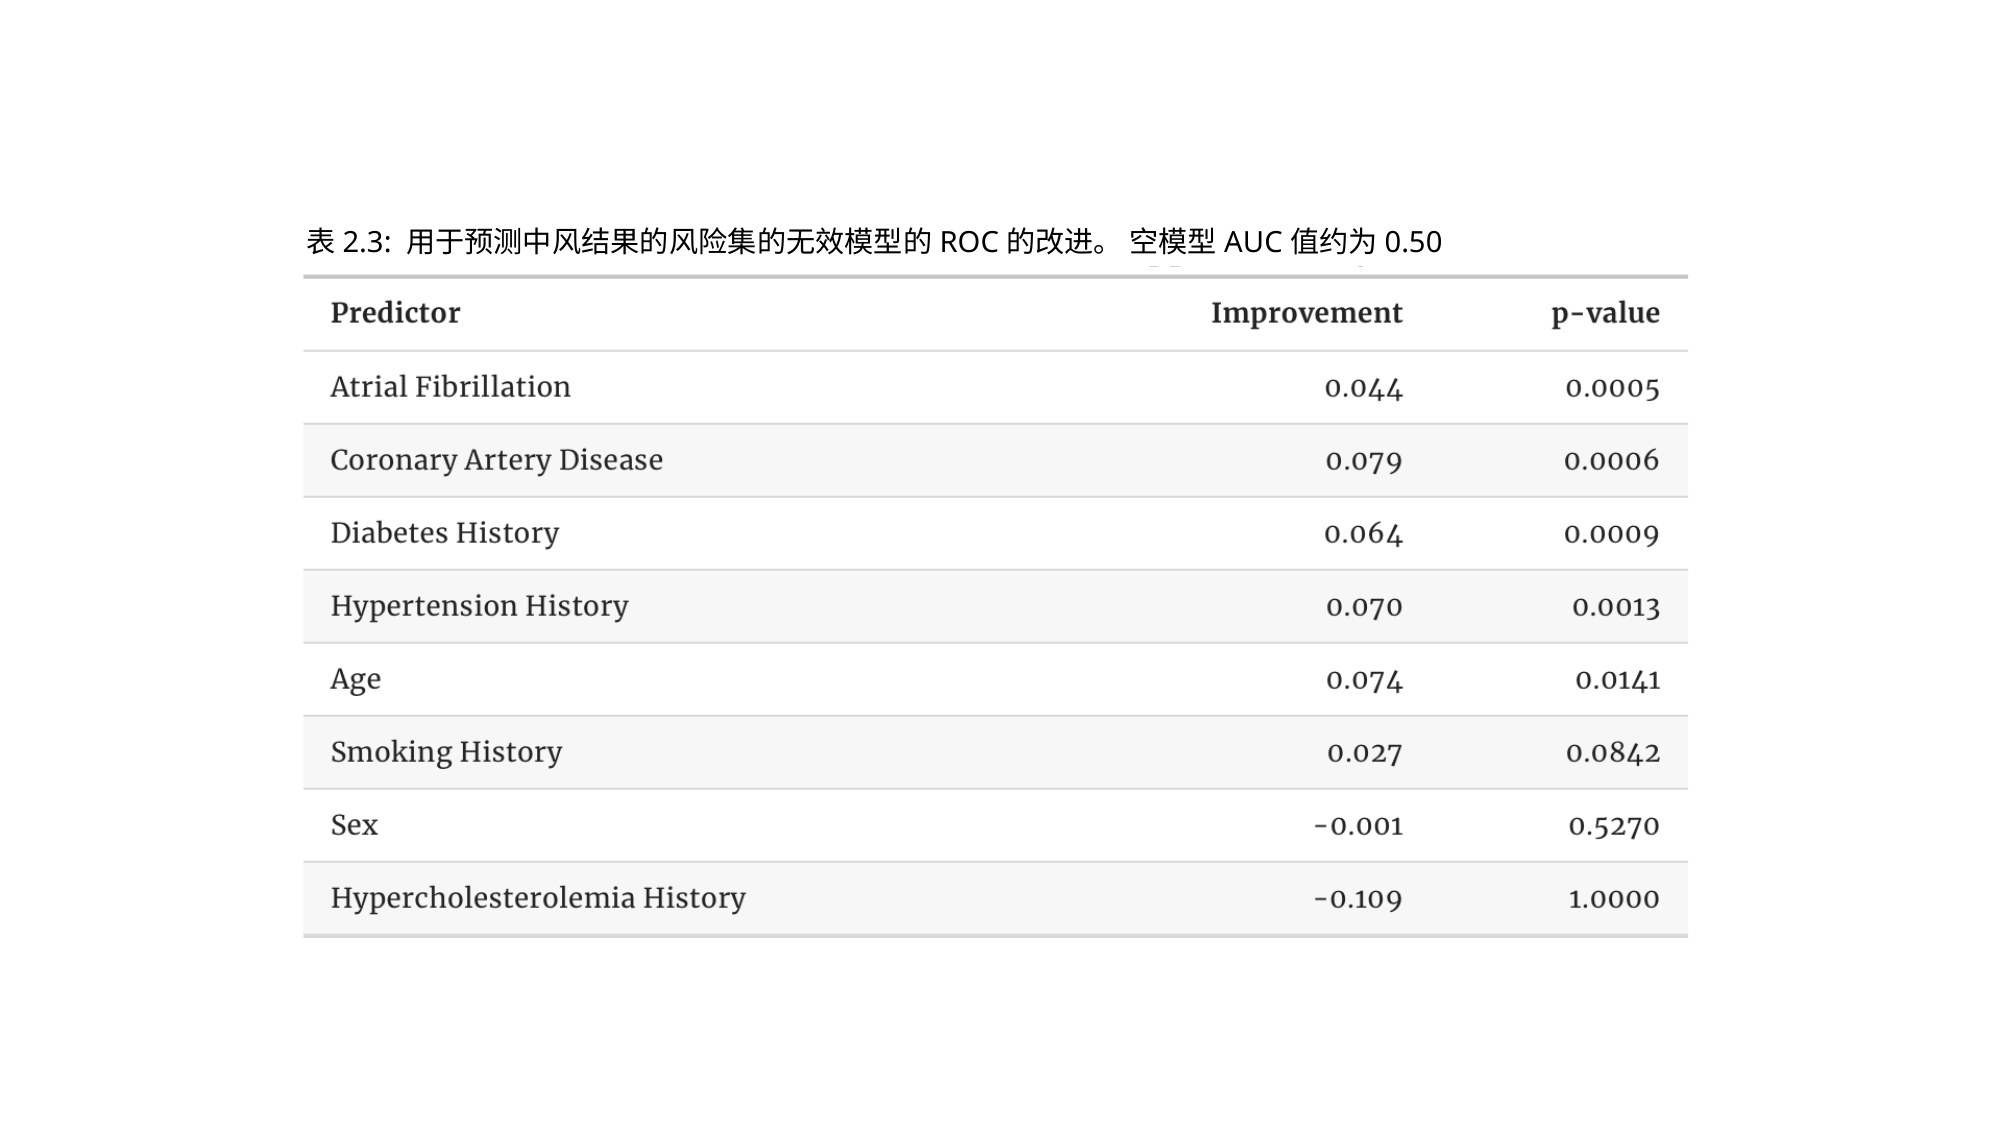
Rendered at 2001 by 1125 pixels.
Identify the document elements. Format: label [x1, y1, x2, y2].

text_box [291, 215, 1709, 963]
